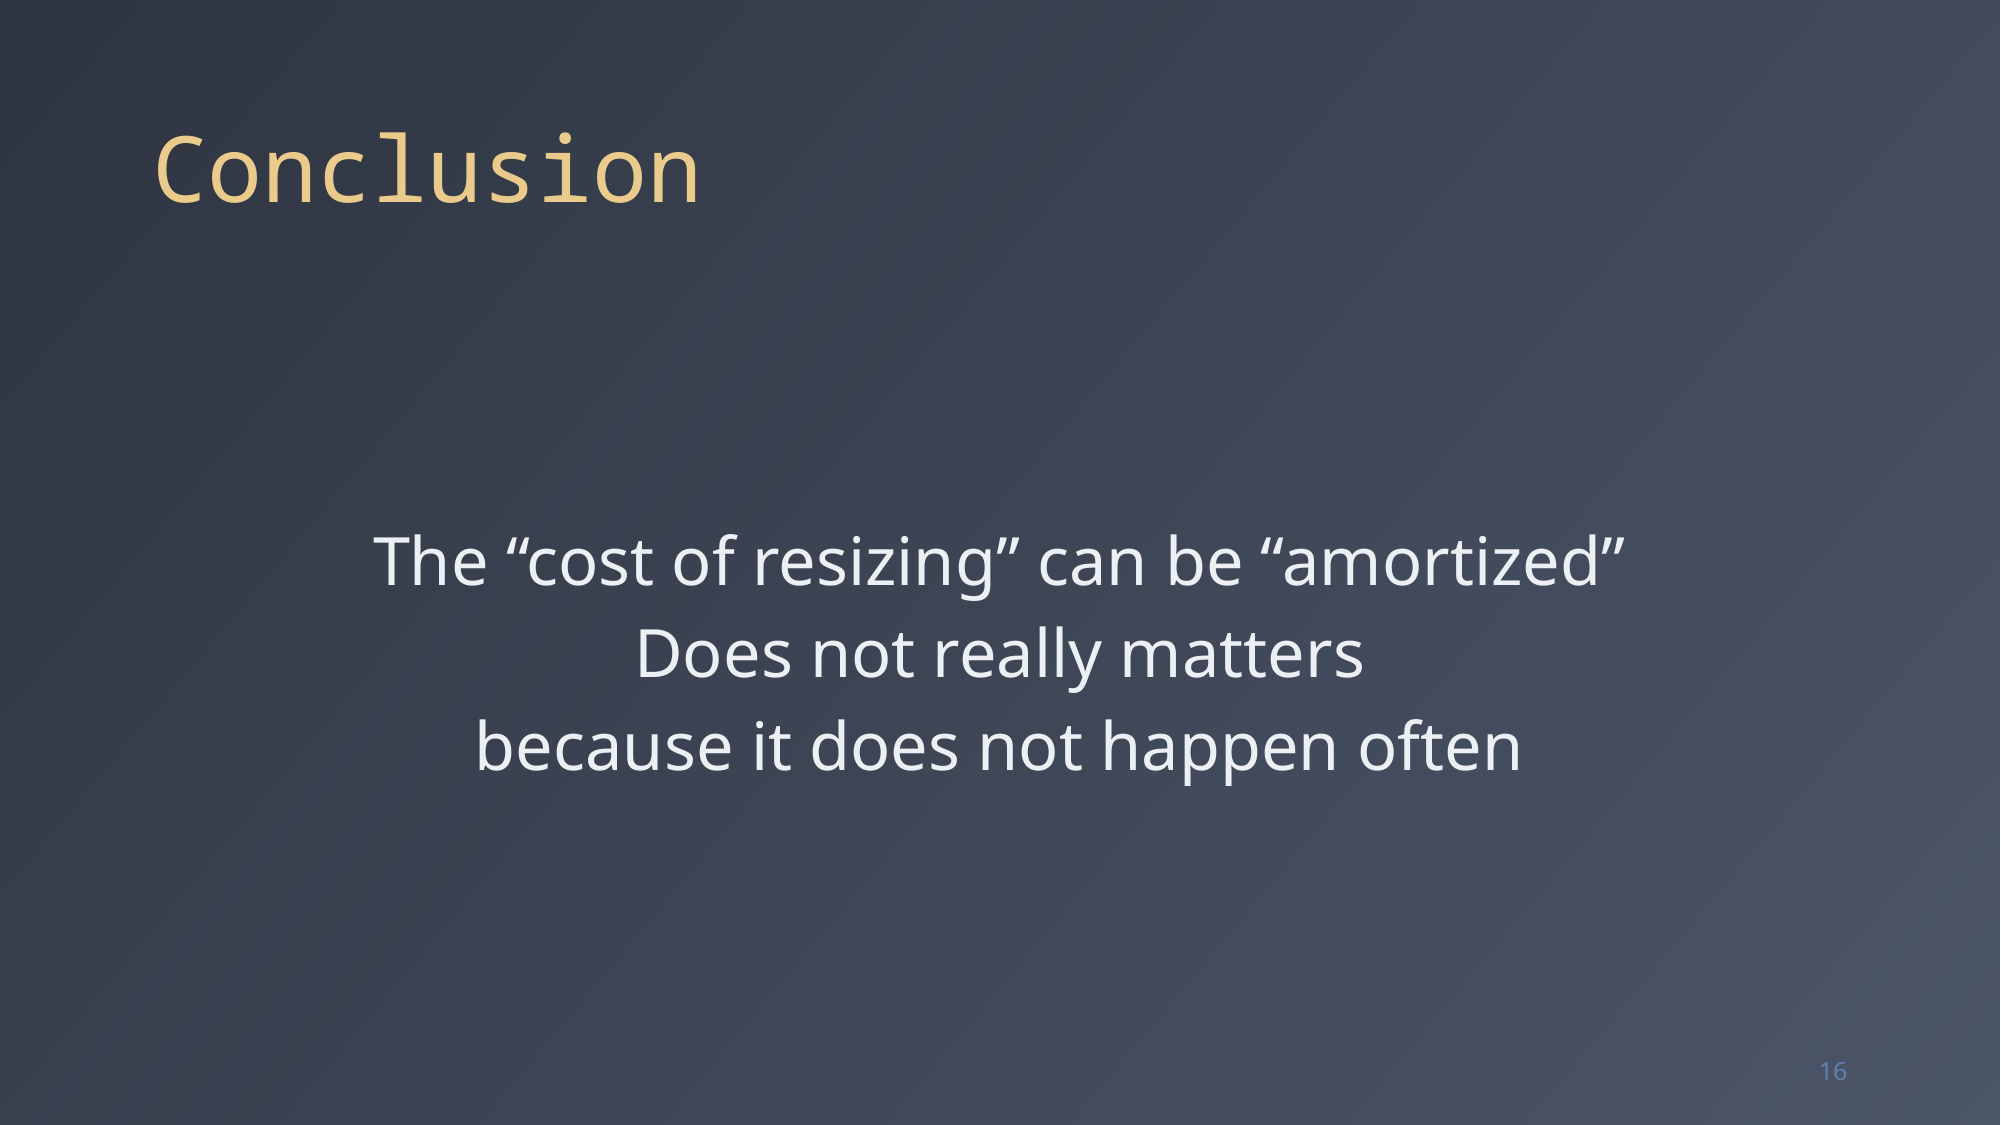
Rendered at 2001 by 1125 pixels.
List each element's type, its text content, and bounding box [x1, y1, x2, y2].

title Conclusion [137, 26, 1863, 230]
list The “cost of resizing” can be “amortized” Does not really matters because it does not happen often [137, 299, 1863, 1014]
slide_number 16 [1738, 1042, 1863, 1103]
